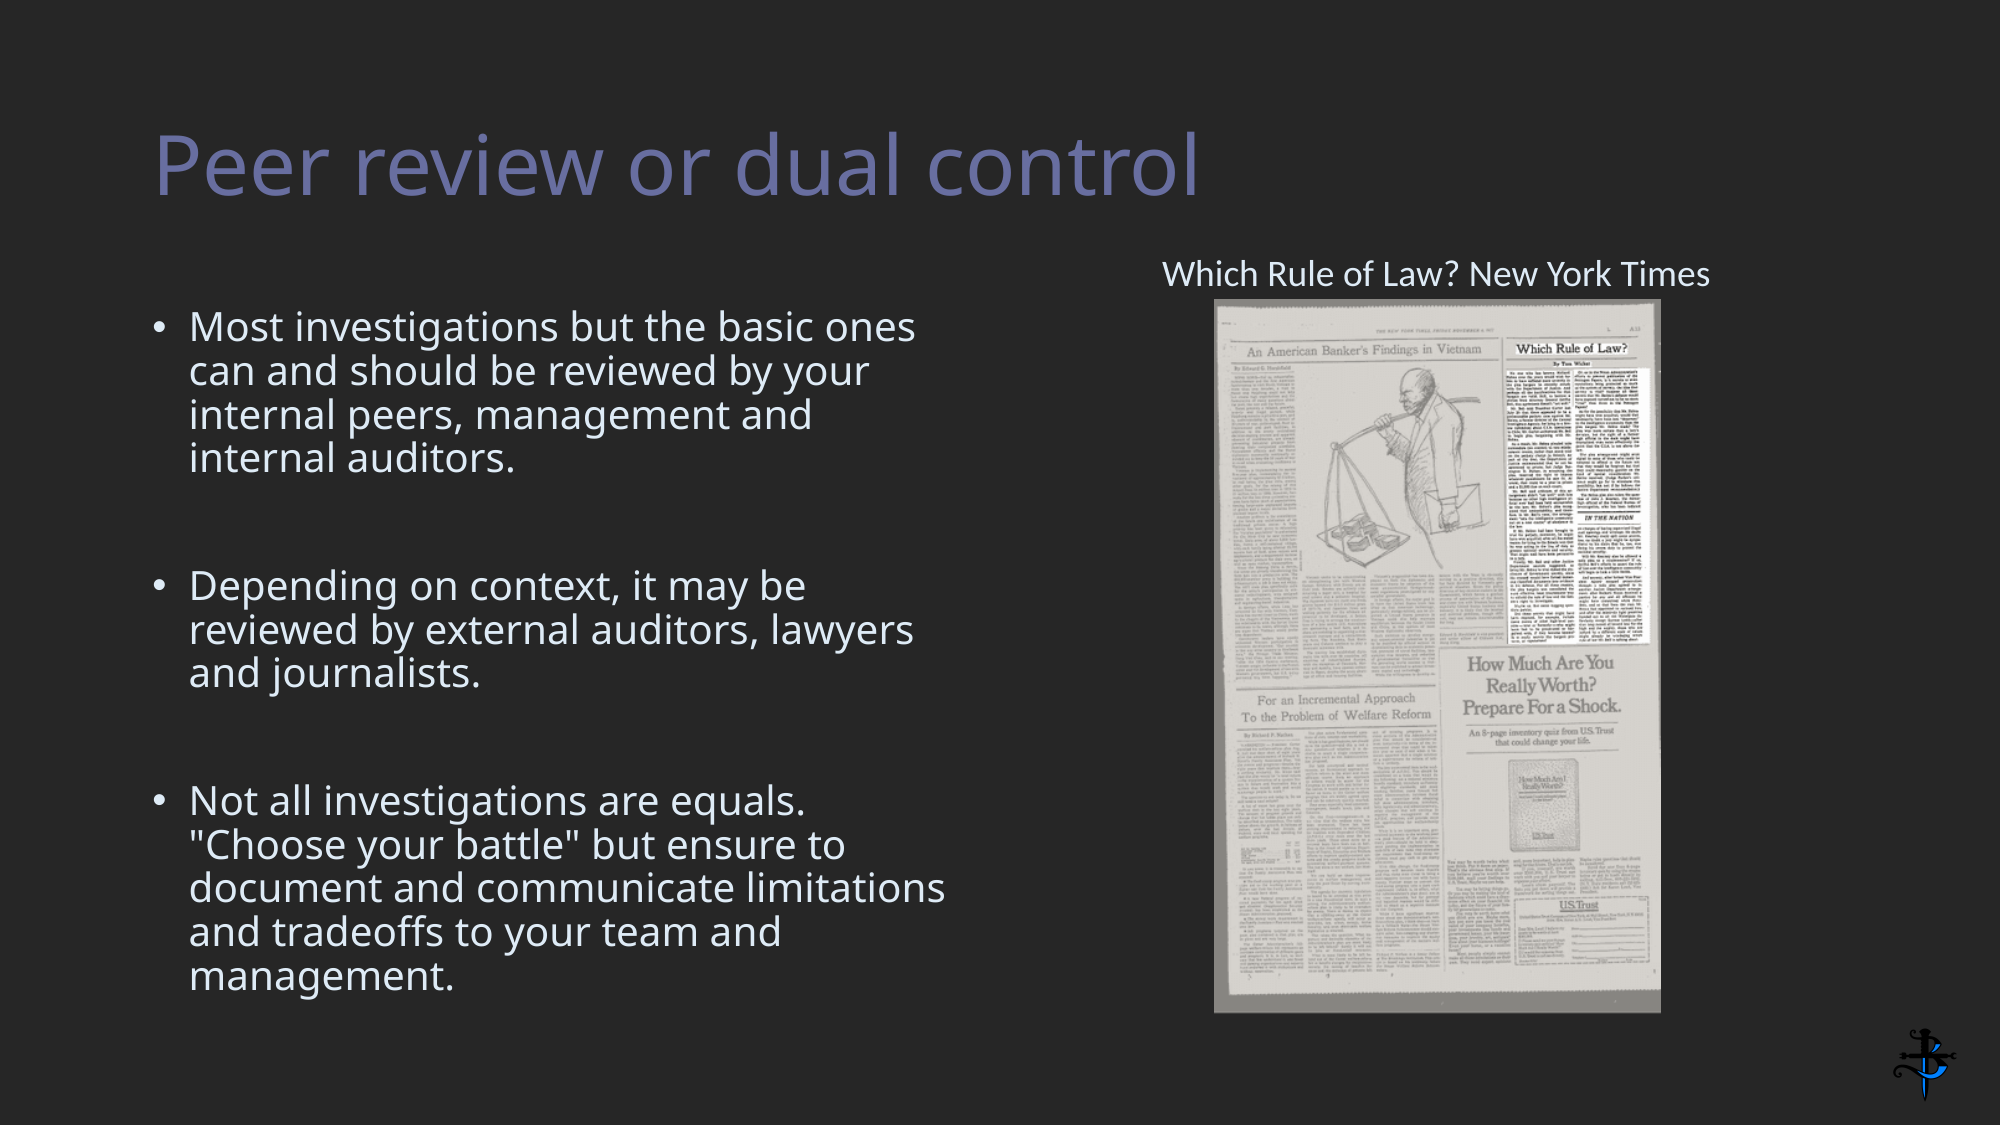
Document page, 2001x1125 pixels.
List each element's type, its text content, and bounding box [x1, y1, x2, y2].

text_box Which Rule of Law? New York Times [1140, 241, 1734, 301]
list Most investigations but the basic ones can and should be reviewed by your internal peers, management and internal auditors. Depending on context, it may be reviewed by external auditors, lawyers and journalists. Not all investigations are equals. "Choose your battle" but ensure to document and communicate limitations and tradeoffs to your team and management. [137, 299, 988, 1014]
picture [1214, 299, 1661, 1014]
picture [1862, 1002, 1988, 1125]
title Peer review or dual control [137, 59, 1863, 278]
